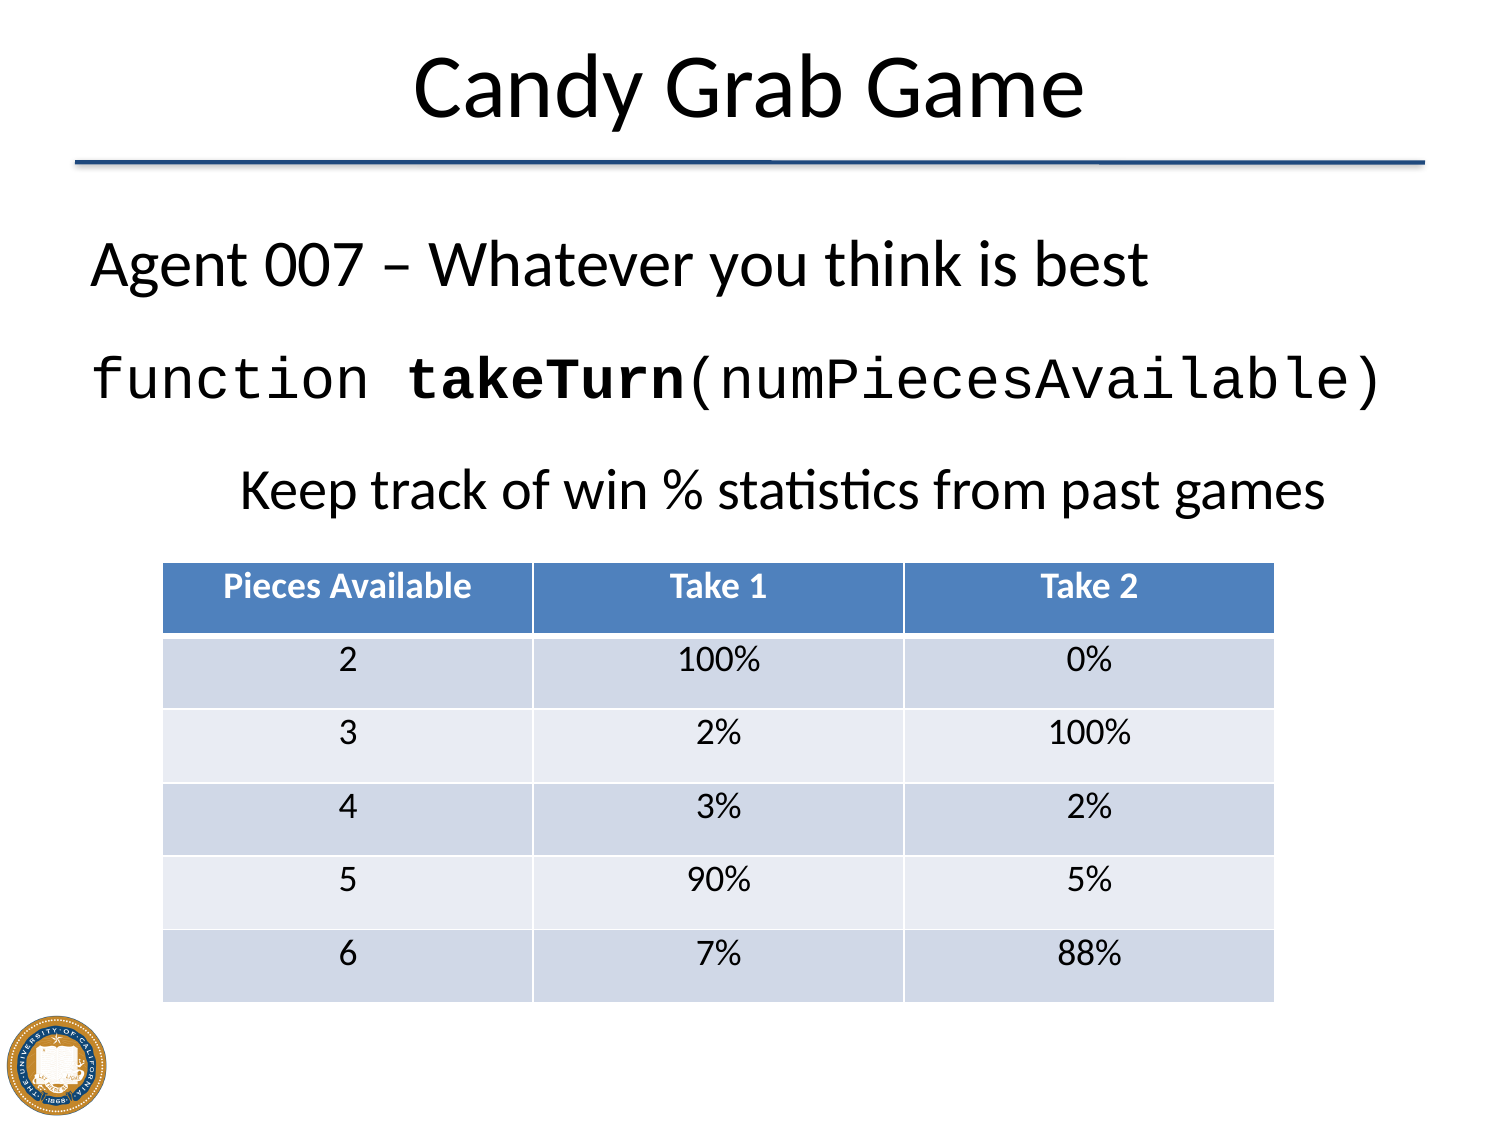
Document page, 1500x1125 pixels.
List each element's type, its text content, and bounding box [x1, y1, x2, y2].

table_cell 3 [163, 710, 532, 782]
title Candy Grab Game [75, 0, 1425, 175]
table_cell 6 [163, 930, 532, 1002]
picture [6, 1015, 107, 1116]
table_cell 2% [905, 784, 1274, 855]
table_cell 5 [163, 857, 532, 929]
table_header Take 2 [905, 563, 1274, 633]
table_cell 2% [534, 710, 903, 782]
table_cell 100% [534, 639, 903, 708]
table_cell 3% [534, 784, 903, 855]
list Agent 007 – Whatever you think is best function takeTurn(numPiecesAvailable) Keep track of win % statistics from past games [75, 212, 1425, 925]
table_cell 100% [905, 710, 1274, 782]
table_header Pieces Available [163, 563, 532, 633]
table_cell 90% [534, 857, 903, 929]
table_cell 4 [163, 784, 532, 855]
table_cell 2 [163, 639, 532, 708]
table_cell 88% [905, 930, 1274, 1002]
table_cell 0% [905, 639, 1274, 708]
table_cell 7% [534, 930, 903, 1002]
table_cell 5% [905, 857, 1274, 929]
table_header Take 1 [534, 563, 903, 633]
